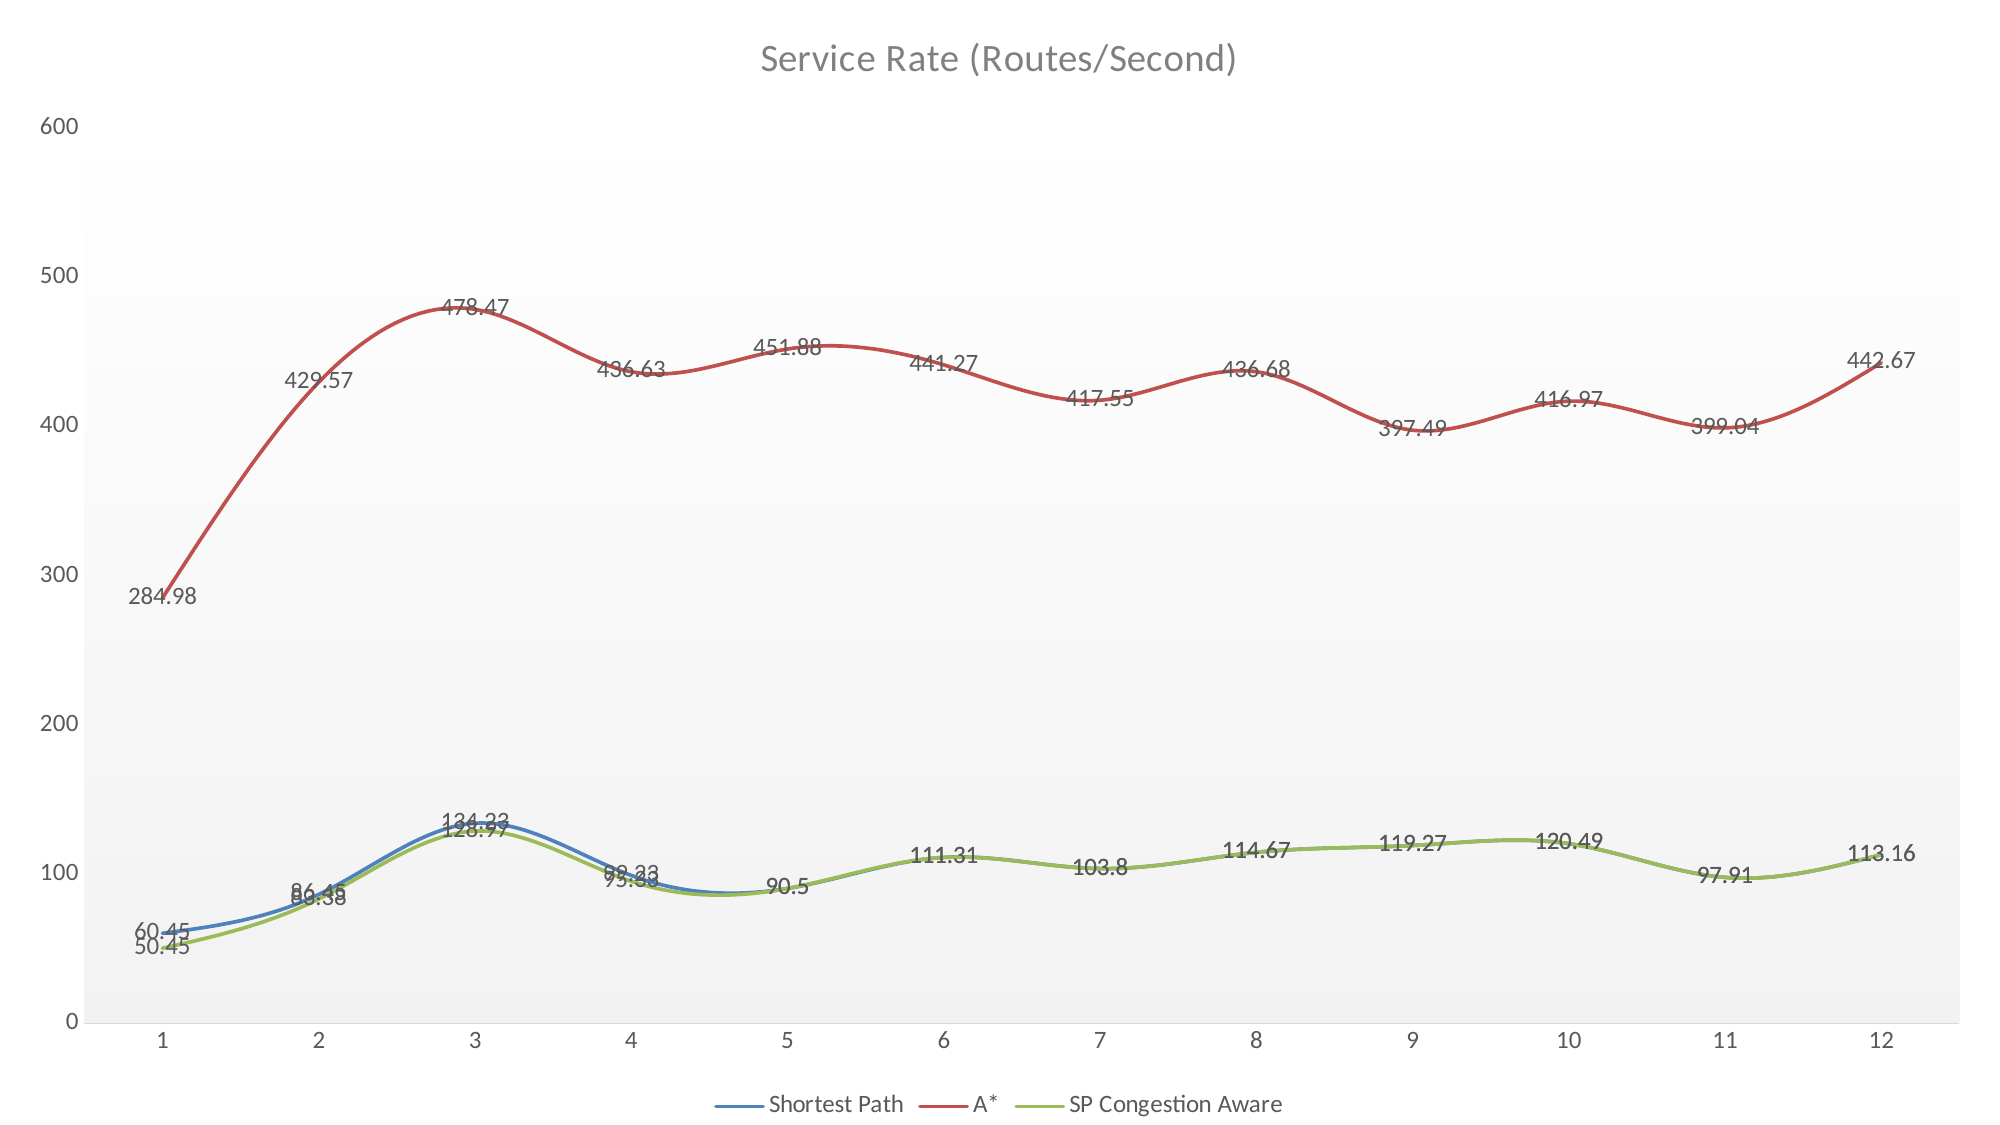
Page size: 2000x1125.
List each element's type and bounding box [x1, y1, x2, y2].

chart [0, 0, 2000, 1125]
